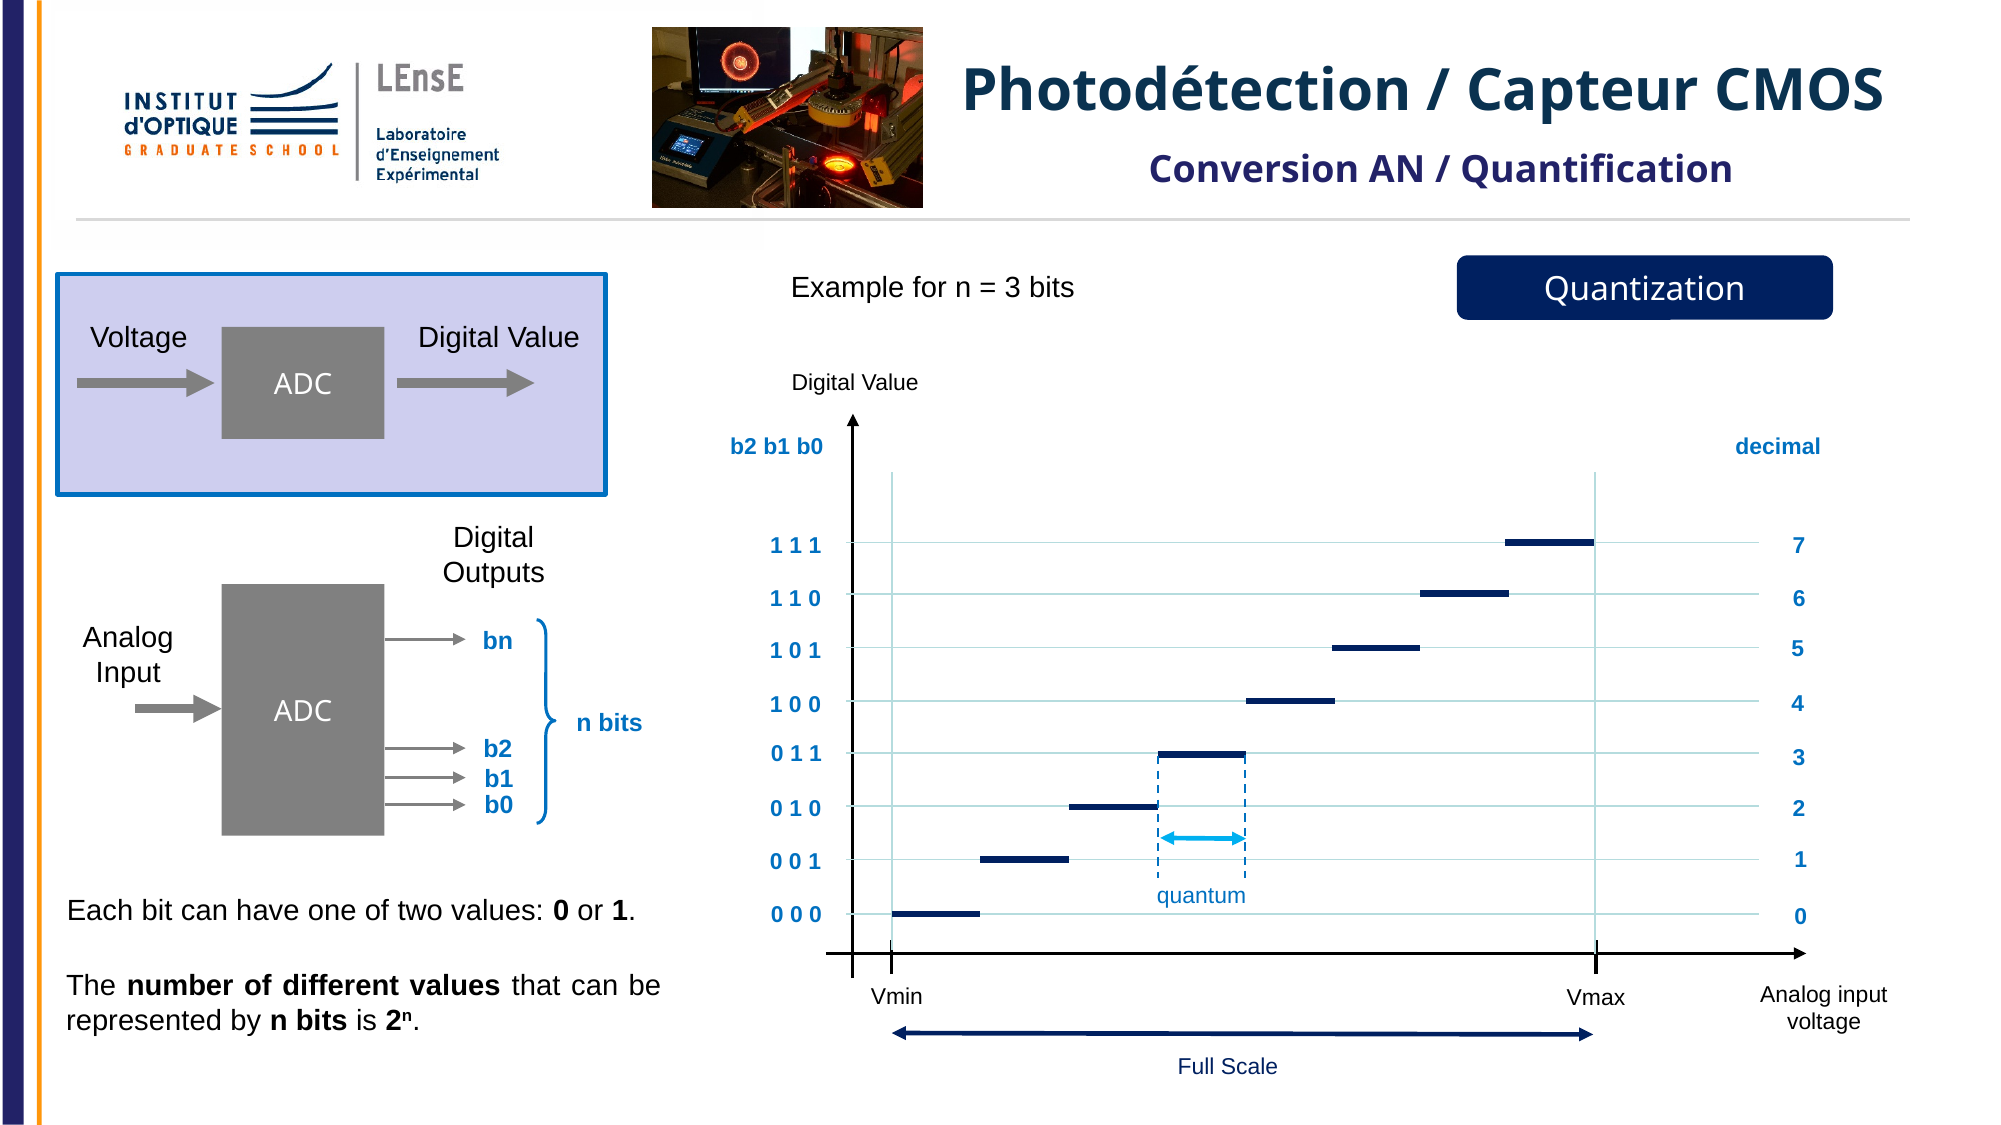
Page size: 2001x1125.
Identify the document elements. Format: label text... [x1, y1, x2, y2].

text_box 1 1 0 [732, 576, 848, 619]
text_box 0 1 1 [733, 731, 848, 774]
text_box bn [457, 617, 539, 663]
text_box 0 1 0 [733, 785, 848, 828]
text_box [55, 11, 752, 220]
text_box [854, 915, 860, 924]
text_box b1 [458, 770, 536, 800]
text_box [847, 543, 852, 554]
text_box [847, 807, 852, 818]
text_box Example for n = 3 bits [775, 260, 1421, 311]
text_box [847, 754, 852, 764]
text_box b2 [457, 725, 536, 770]
text_box b2 b1 b0 [703, 424, 848, 467]
text_box 7 [1736, 522, 1862, 566]
text_box 1 1 1 [733, 522, 848, 566]
text_box 3 [1736, 734, 1862, 777]
text_box 1 [1738, 837, 1864, 880]
text_box n bits [543, 698, 677, 744]
text_box Digital Value [722, 360, 988, 403]
text_box Voltage [62, 310, 216, 361]
text_box 5 [1735, 625, 1861, 669]
text_box Vmin [826, 974, 968, 1017]
text_box 1 0 1 [732, 627, 848, 670]
text_box [854, 807, 859, 816]
text_box Digital Value [391, 310, 607, 361]
text_box [847, 595, 852, 606]
text_box 2 [1736, 786, 1862, 829]
text_box decimal [1704, 424, 1853, 467]
text_box [536, 618, 547, 824]
text_box Analog input voltage [1722, 971, 1926, 1042]
text_box Vmax [1525, 975, 1667, 1018]
text_box quantum [1131, 873, 1273, 913]
text_box 4 [1735, 680, 1861, 724]
text_box ADC [220, 582, 387, 838]
text_box b0 [458, 800, 540, 827]
text_box Conversion AN / Quantification [1133, 137, 1927, 197]
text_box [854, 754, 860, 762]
text_box [56, 272, 607, 496]
text_box Quantization [1454, 253, 1836, 322]
text_box 0 0 1 [732, 839, 848, 882]
text_box 0 [1738, 894, 1864, 937]
text_box Each bit can have one of two values: 0 or 1. [52, 883, 697, 934]
picture [87, 23, 537, 209]
text_box The number of different values that can be represented by n bits is 2n. [51, 958, 677, 1044]
title Photodétection / Capteur CMOS [926, 30, 1900, 144]
text_box Full Scale [1157, 1044, 1299, 1087]
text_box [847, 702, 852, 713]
text_box Analog Input [52, 610, 205, 696]
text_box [847, 648, 852, 657]
text_box ADC [220, 325, 387, 441]
picture [51, 0, 923, 250]
text_box 6 [1736, 575, 1862, 619]
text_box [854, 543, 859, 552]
text_box Digital Outputs [417, 510, 570, 596]
text_box 1 0 0 [732, 682, 848, 725]
text_box 0 0 0 [733, 892, 848, 935]
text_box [847, 860, 852, 871]
text_box [847, 915, 852, 926]
